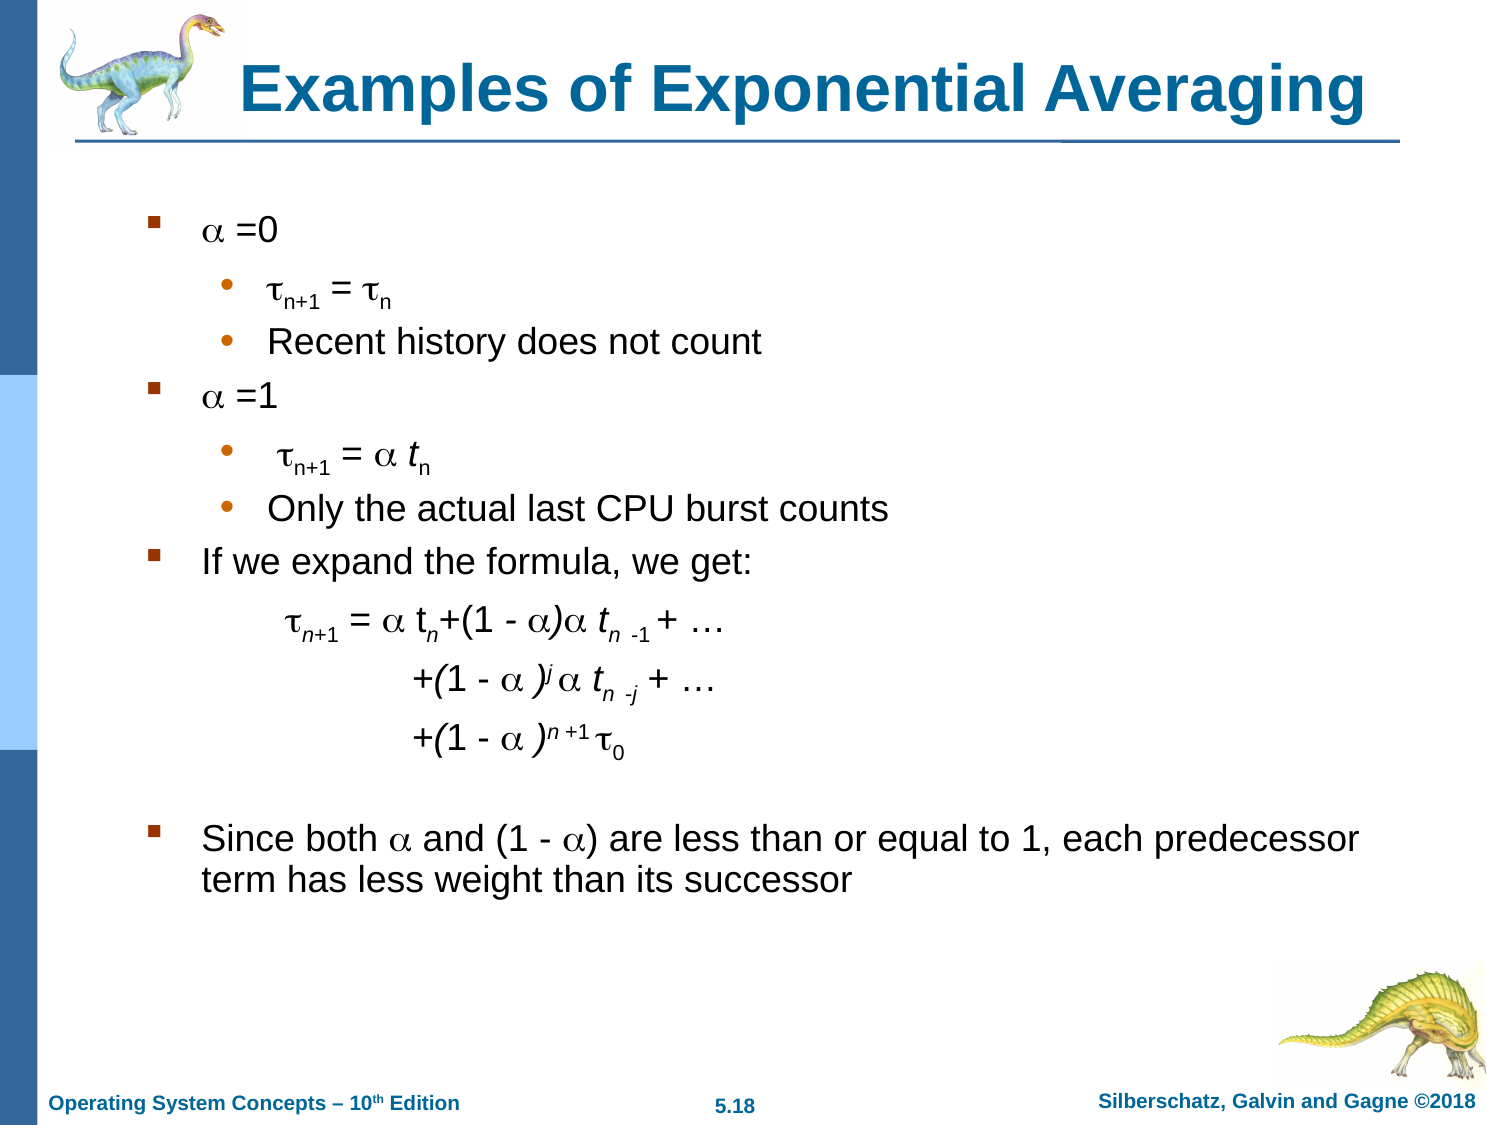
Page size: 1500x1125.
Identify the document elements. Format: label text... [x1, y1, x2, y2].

picture [46, 0, 243, 149]
list  =0 n+1 = n Recent history does not count  =1 n+1 =  tn Only the actual last CPU burst counts If we expand the formula, we get: n+1 =  tn+(1 - ) tn -1 + … +(1 -  )j  tn -j + … +(1 -  )n +1 0 Since both  and (1 - ) are less than or equal to 1, each predecessor term has less weight than its successor [130, 202, 1416, 946]
title Examples of Exponential Averaging [192, 37, 1416, 133]
picture [1275, 959, 1486, 1090]
